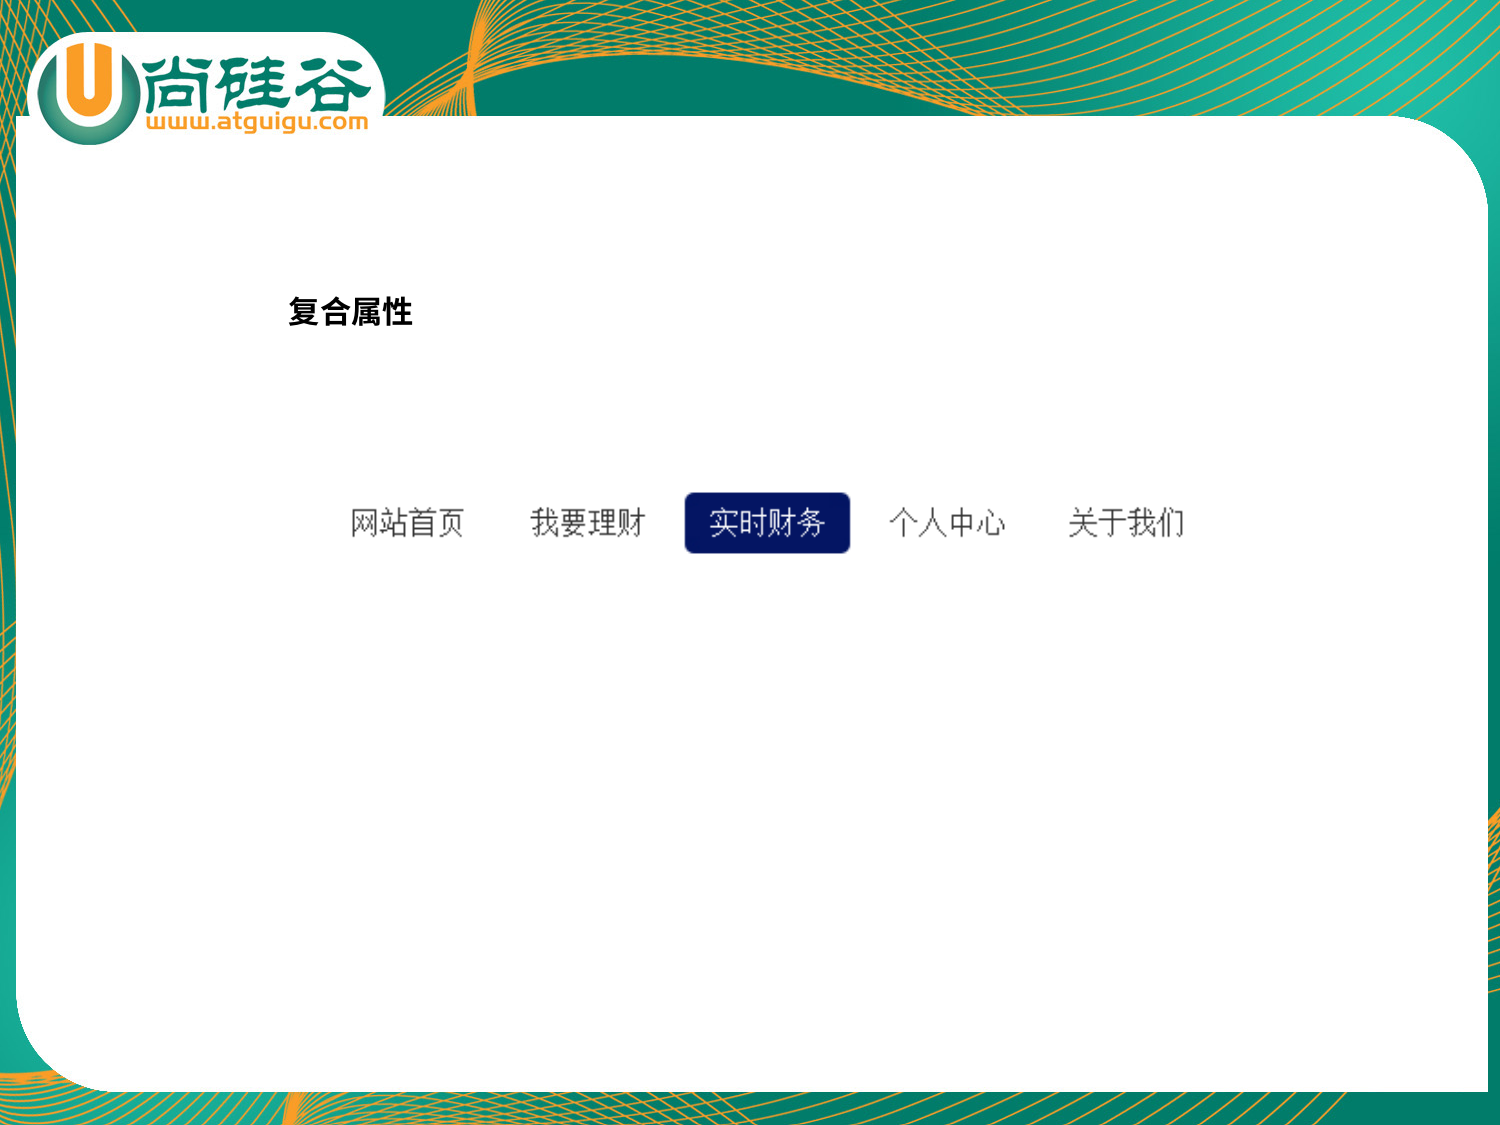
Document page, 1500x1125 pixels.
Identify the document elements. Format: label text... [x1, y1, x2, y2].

picture [0, 0, 1500, 1125]
text_box 复合属性 [274, 284, 429, 337]
